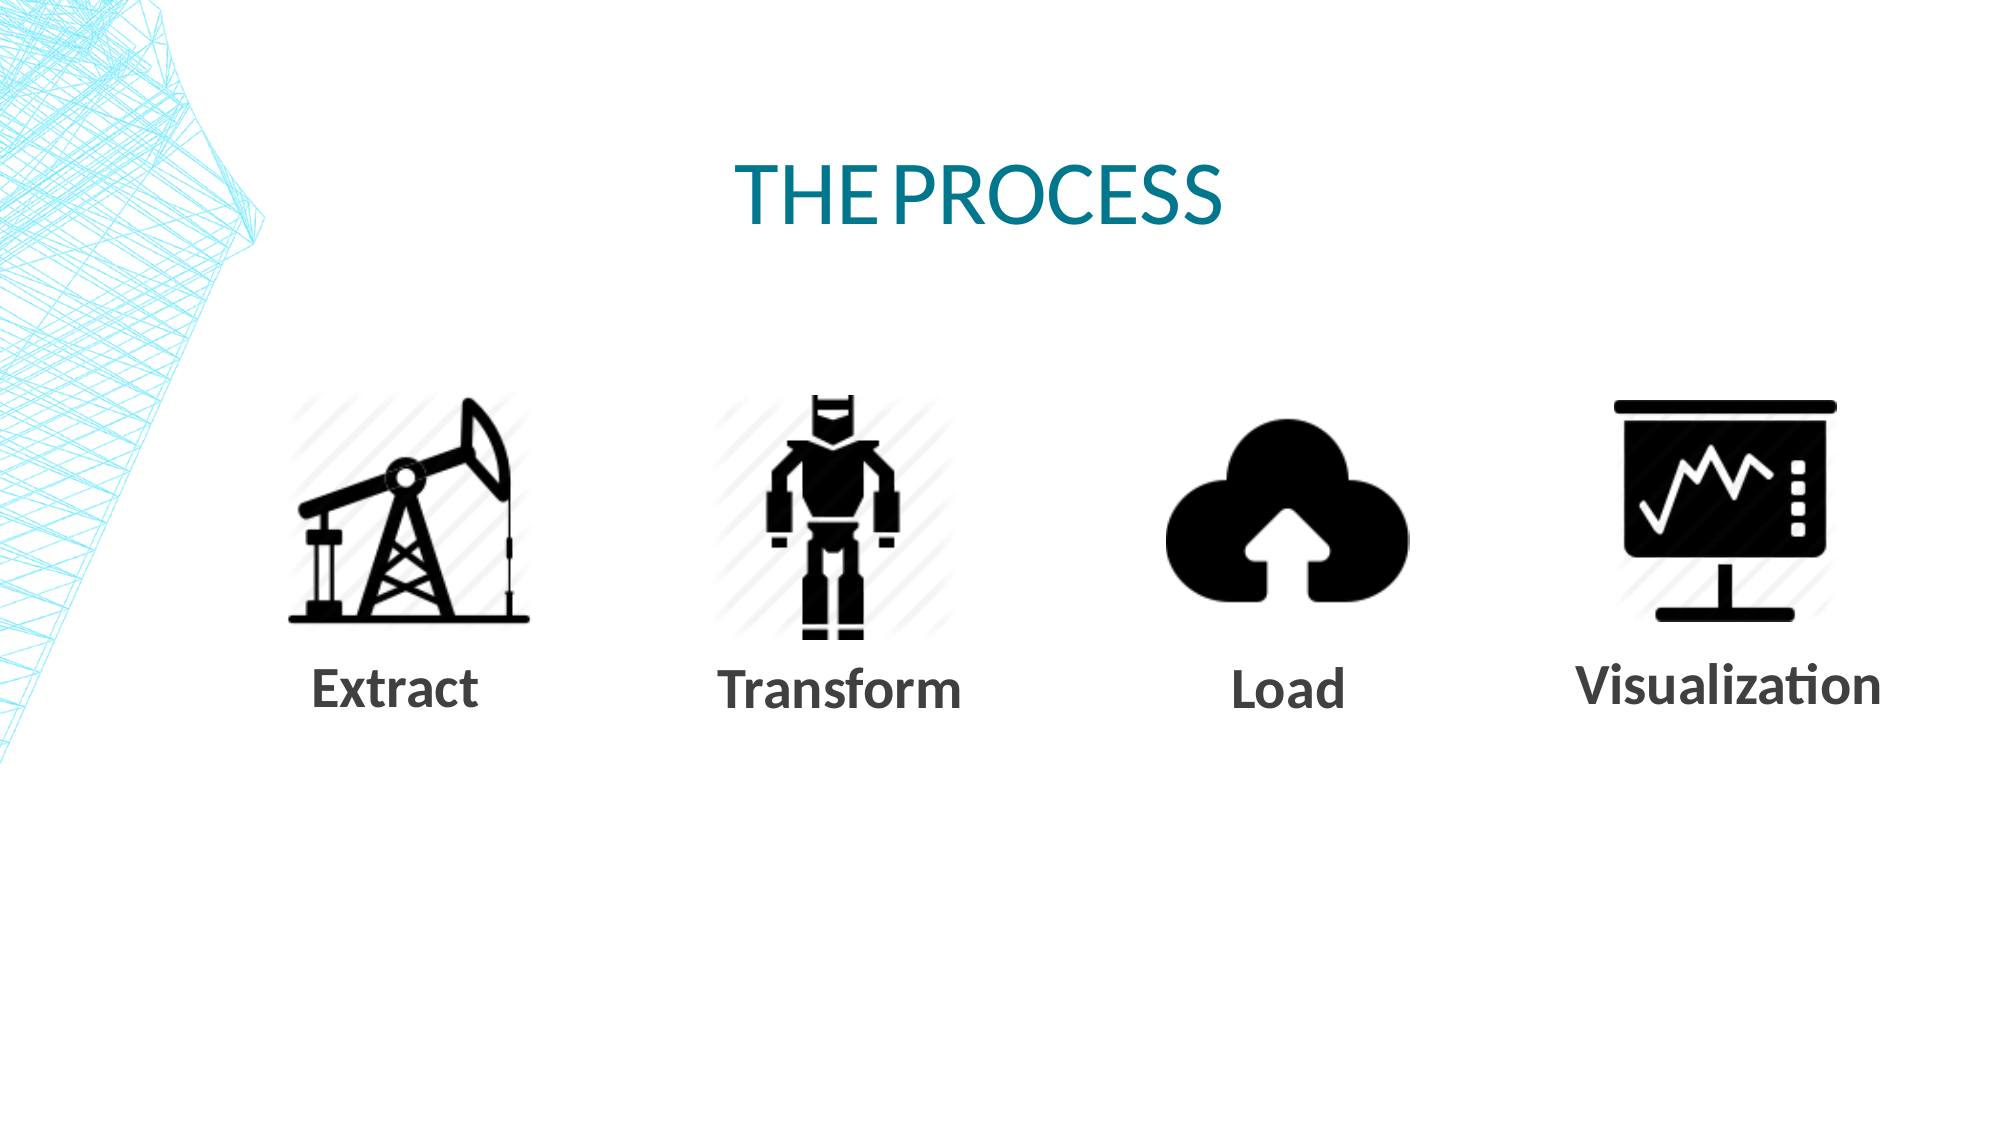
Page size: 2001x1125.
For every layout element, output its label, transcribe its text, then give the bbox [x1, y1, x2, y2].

text_box THE PROCESS [720, 125, 2000, 251]
text_box Transform [703, 642, 1560, 728]
text_box Load [1208, 643, 2000, 728]
text_box Visualization [1560, 639, 2000, 724]
text_box Extract [296, 641, 1297, 727]
picture [0, 0, 2001, 1125]
